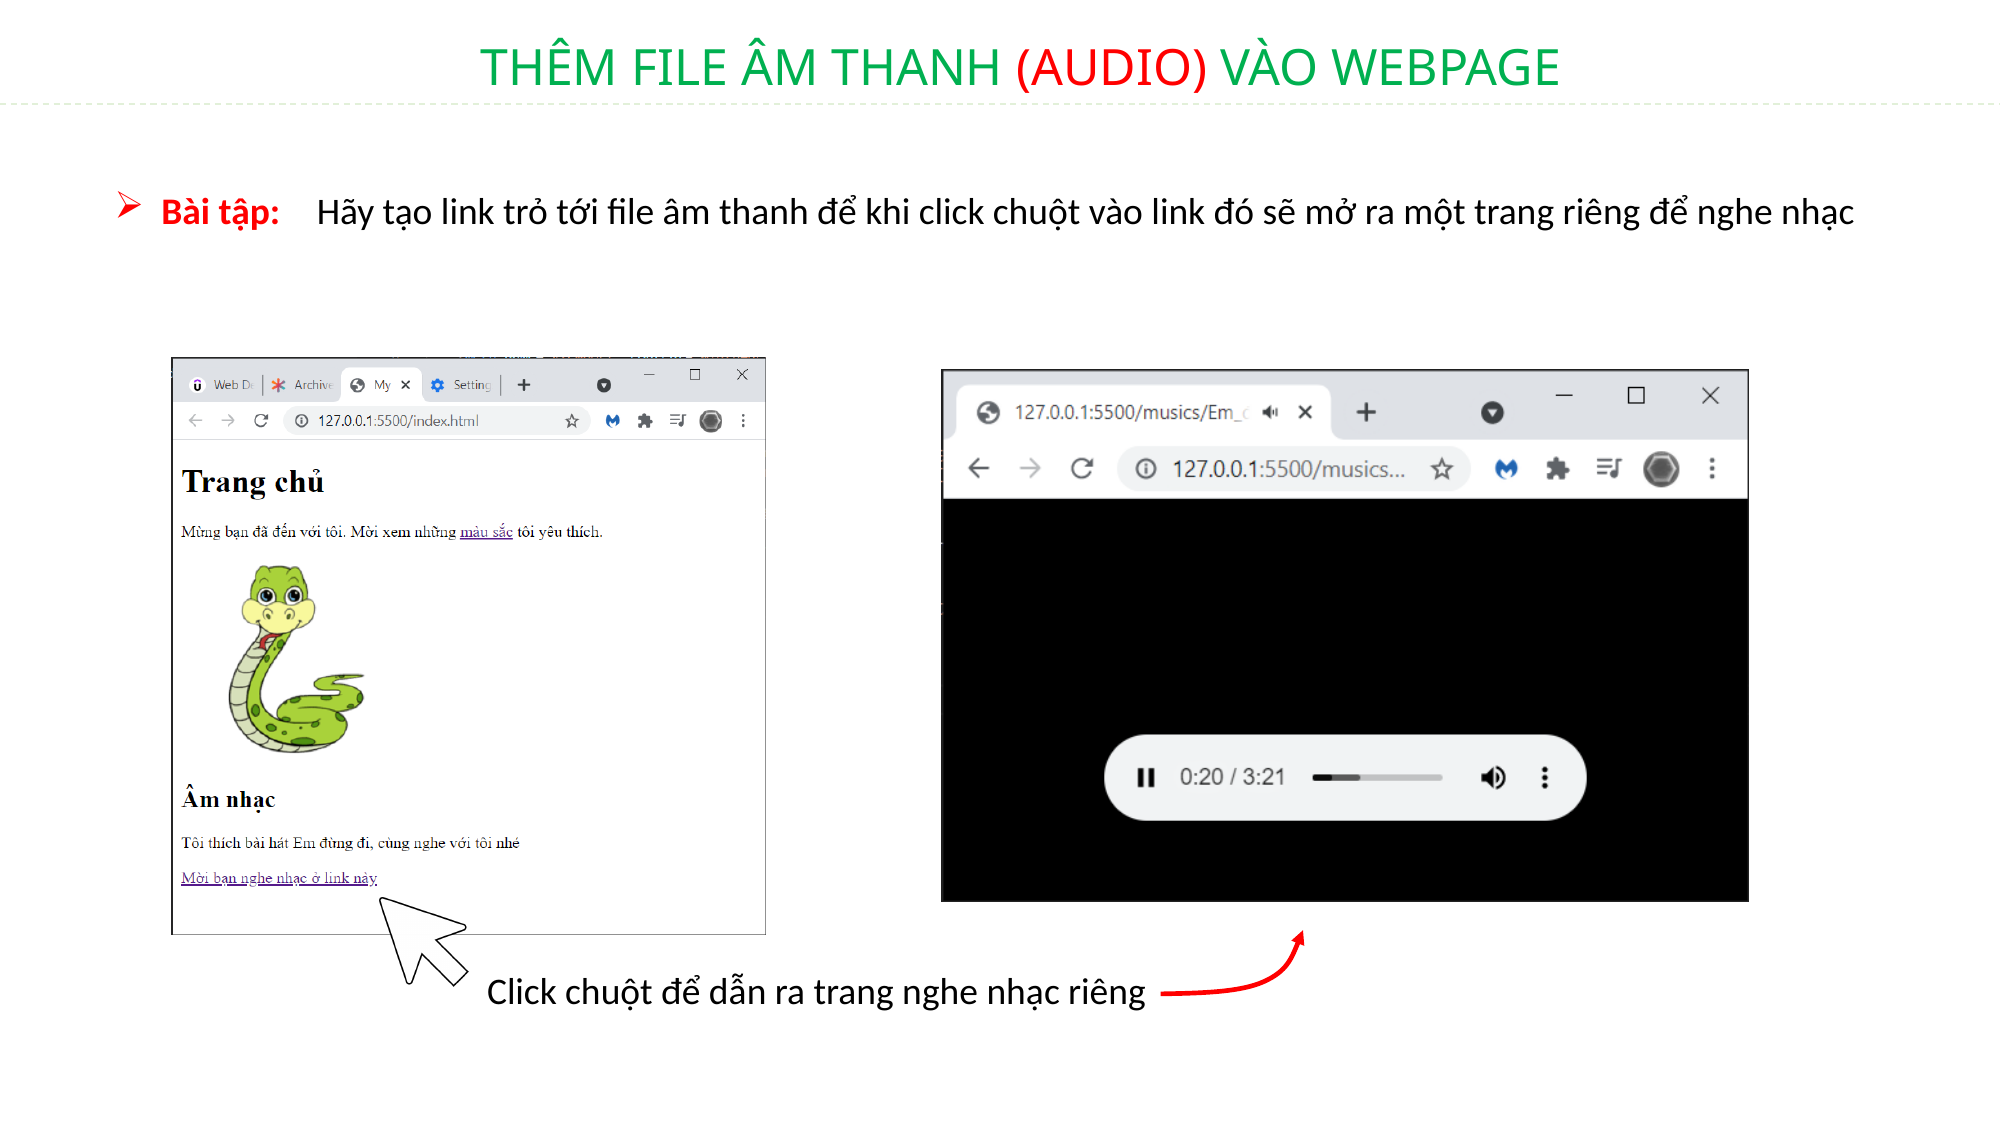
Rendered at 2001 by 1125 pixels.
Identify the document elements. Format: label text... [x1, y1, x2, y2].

text_box Bài tập: [99, 179, 296, 240]
text_box THÊM FILE ÂM THANH (AUDIO) VÀO WEBPAGE [362, 28, 1679, 103]
text_box Click chuột để dẫn ra trang nghe nhạc riêng [472, 959, 1162, 1020]
picture [171, 357, 766, 1017]
picture [941, 369, 1749, 902]
text_box Hãy tạo link trỏ tới file âm thanh để khi click chuột vào link đó sẽ mở ra một trang riêng để nghe nhạc [302, 179, 1880, 240]
text_box [1160, 930, 1305, 995]
